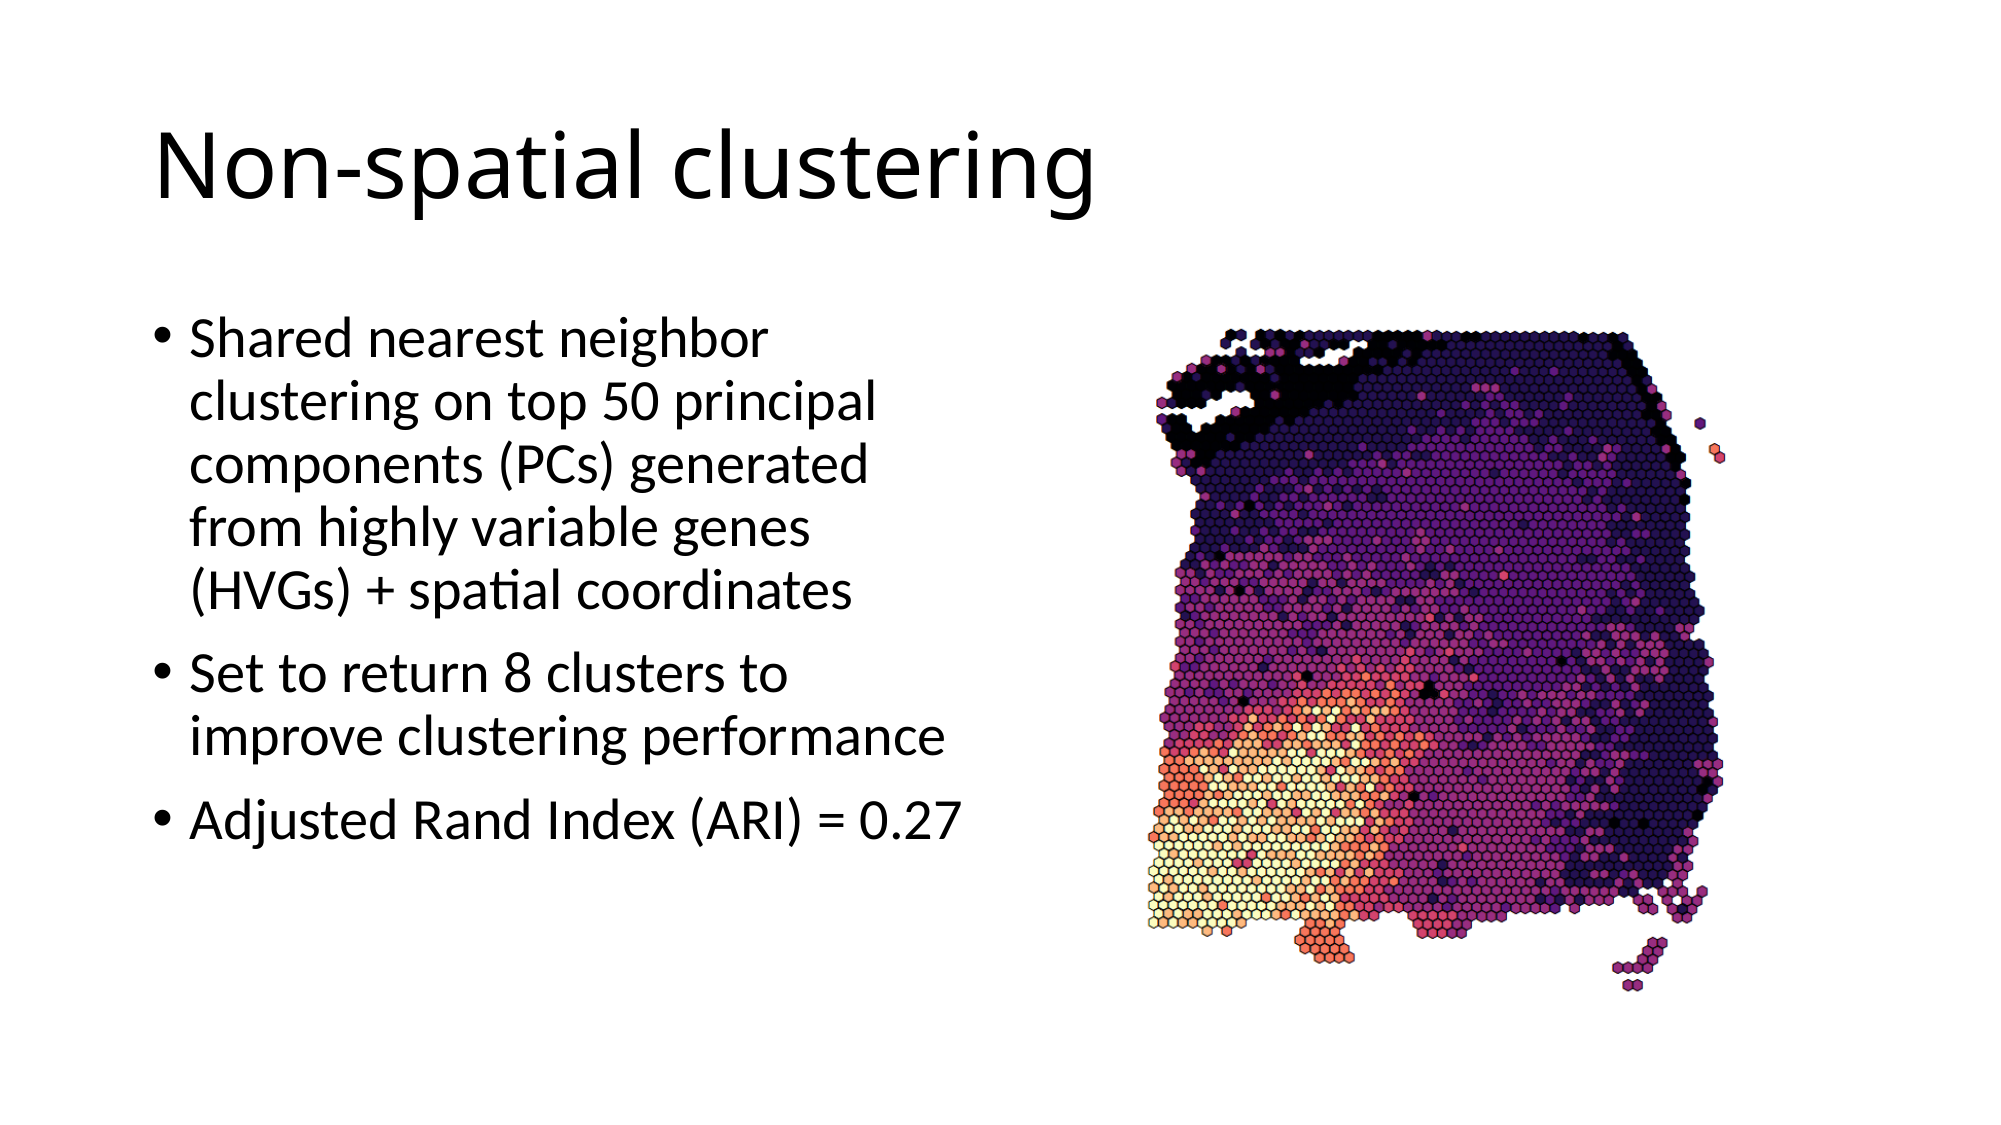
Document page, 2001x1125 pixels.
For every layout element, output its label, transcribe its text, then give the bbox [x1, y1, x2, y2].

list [1013, 299, 1862, 1014]
title Non-spatial clustering [137, 59, 1863, 278]
list Shared nearest neighbor clustering on top 50 principal components (PCs) generated from highly variable genes (HVGs) + spatial coordinates Set to return 8 clusters to improve clustering performance Adjusted Rand Index (ARI) = 0.27 [137, 299, 988, 1014]
